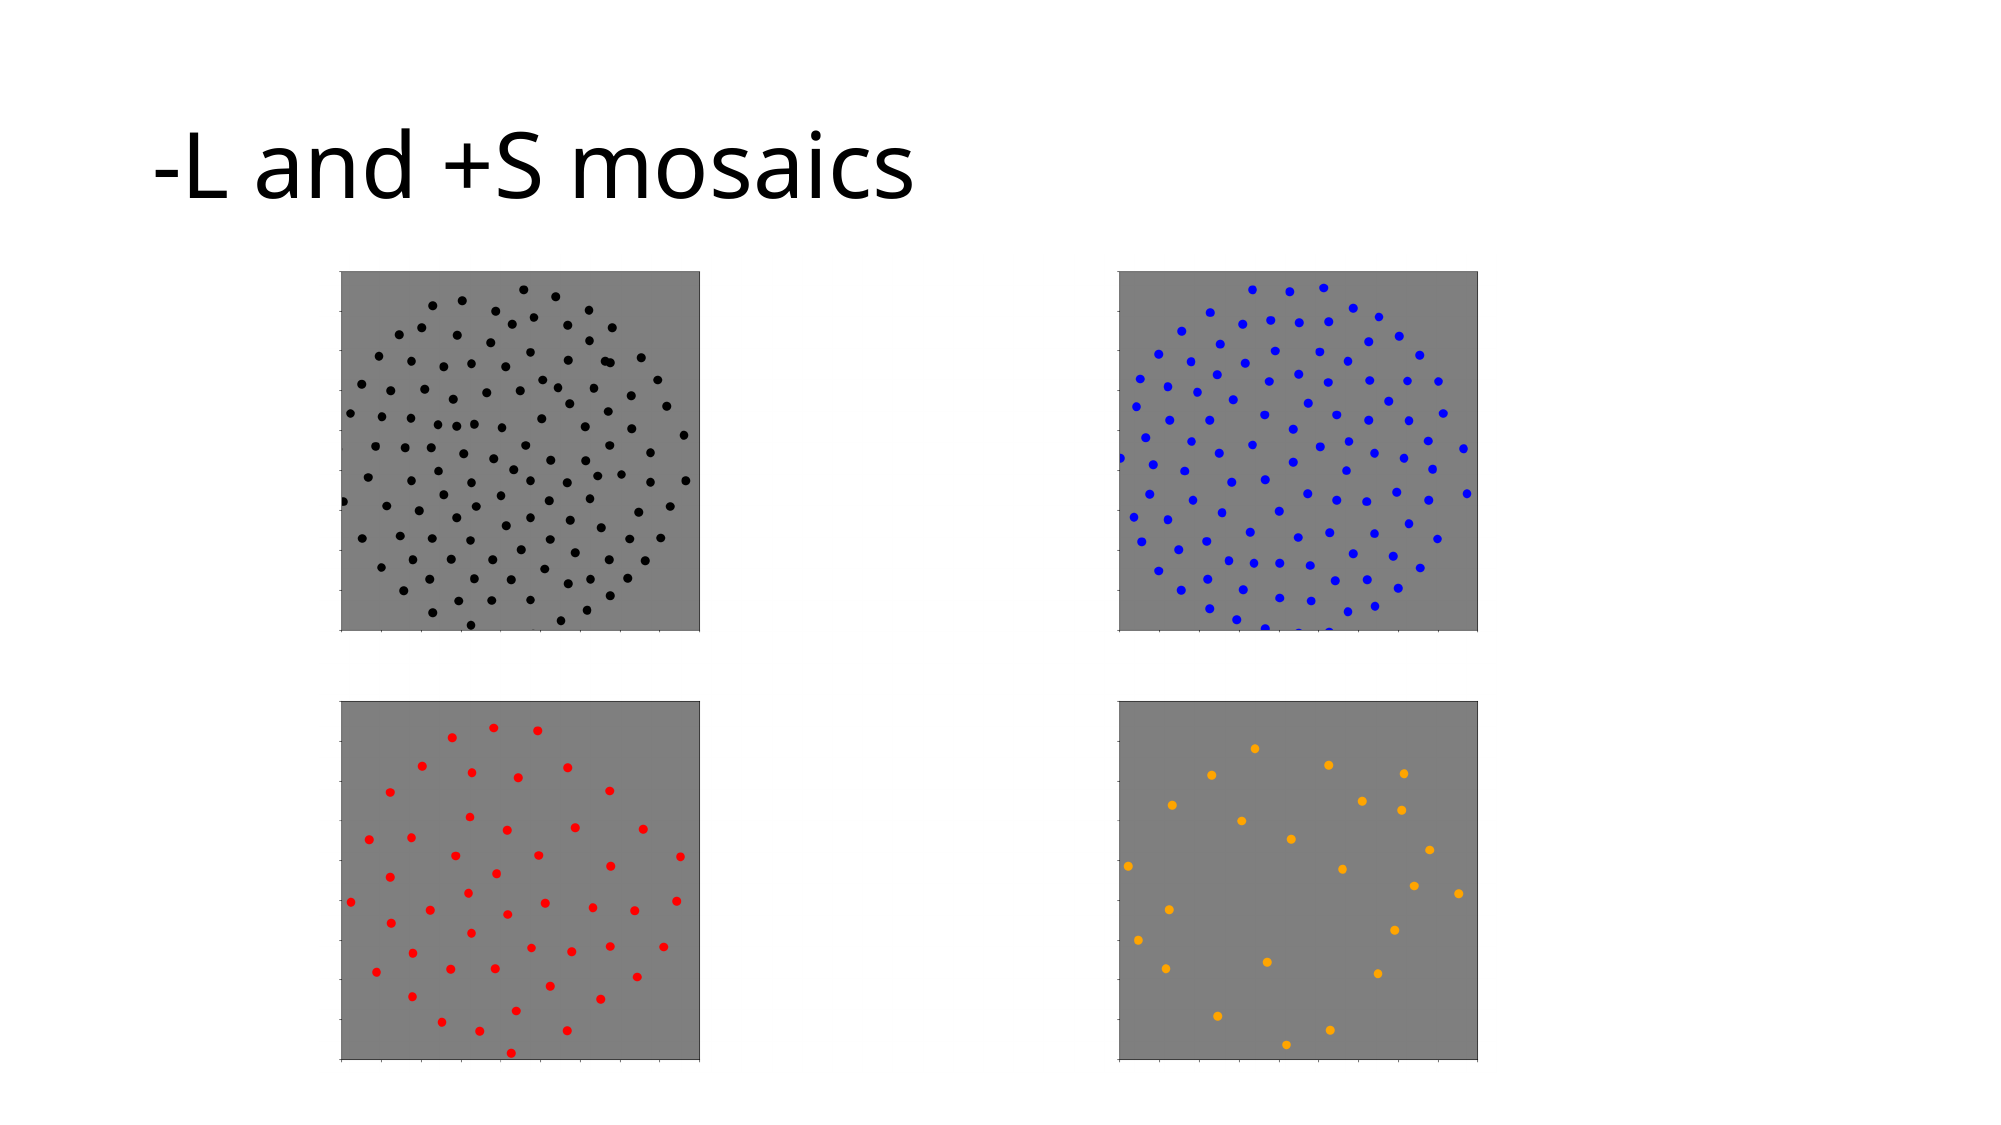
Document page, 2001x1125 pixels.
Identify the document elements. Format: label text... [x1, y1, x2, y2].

title -L and +S mosaics [137, 59, 1863, 278]
picture [318, 254, 1497, 1073]
